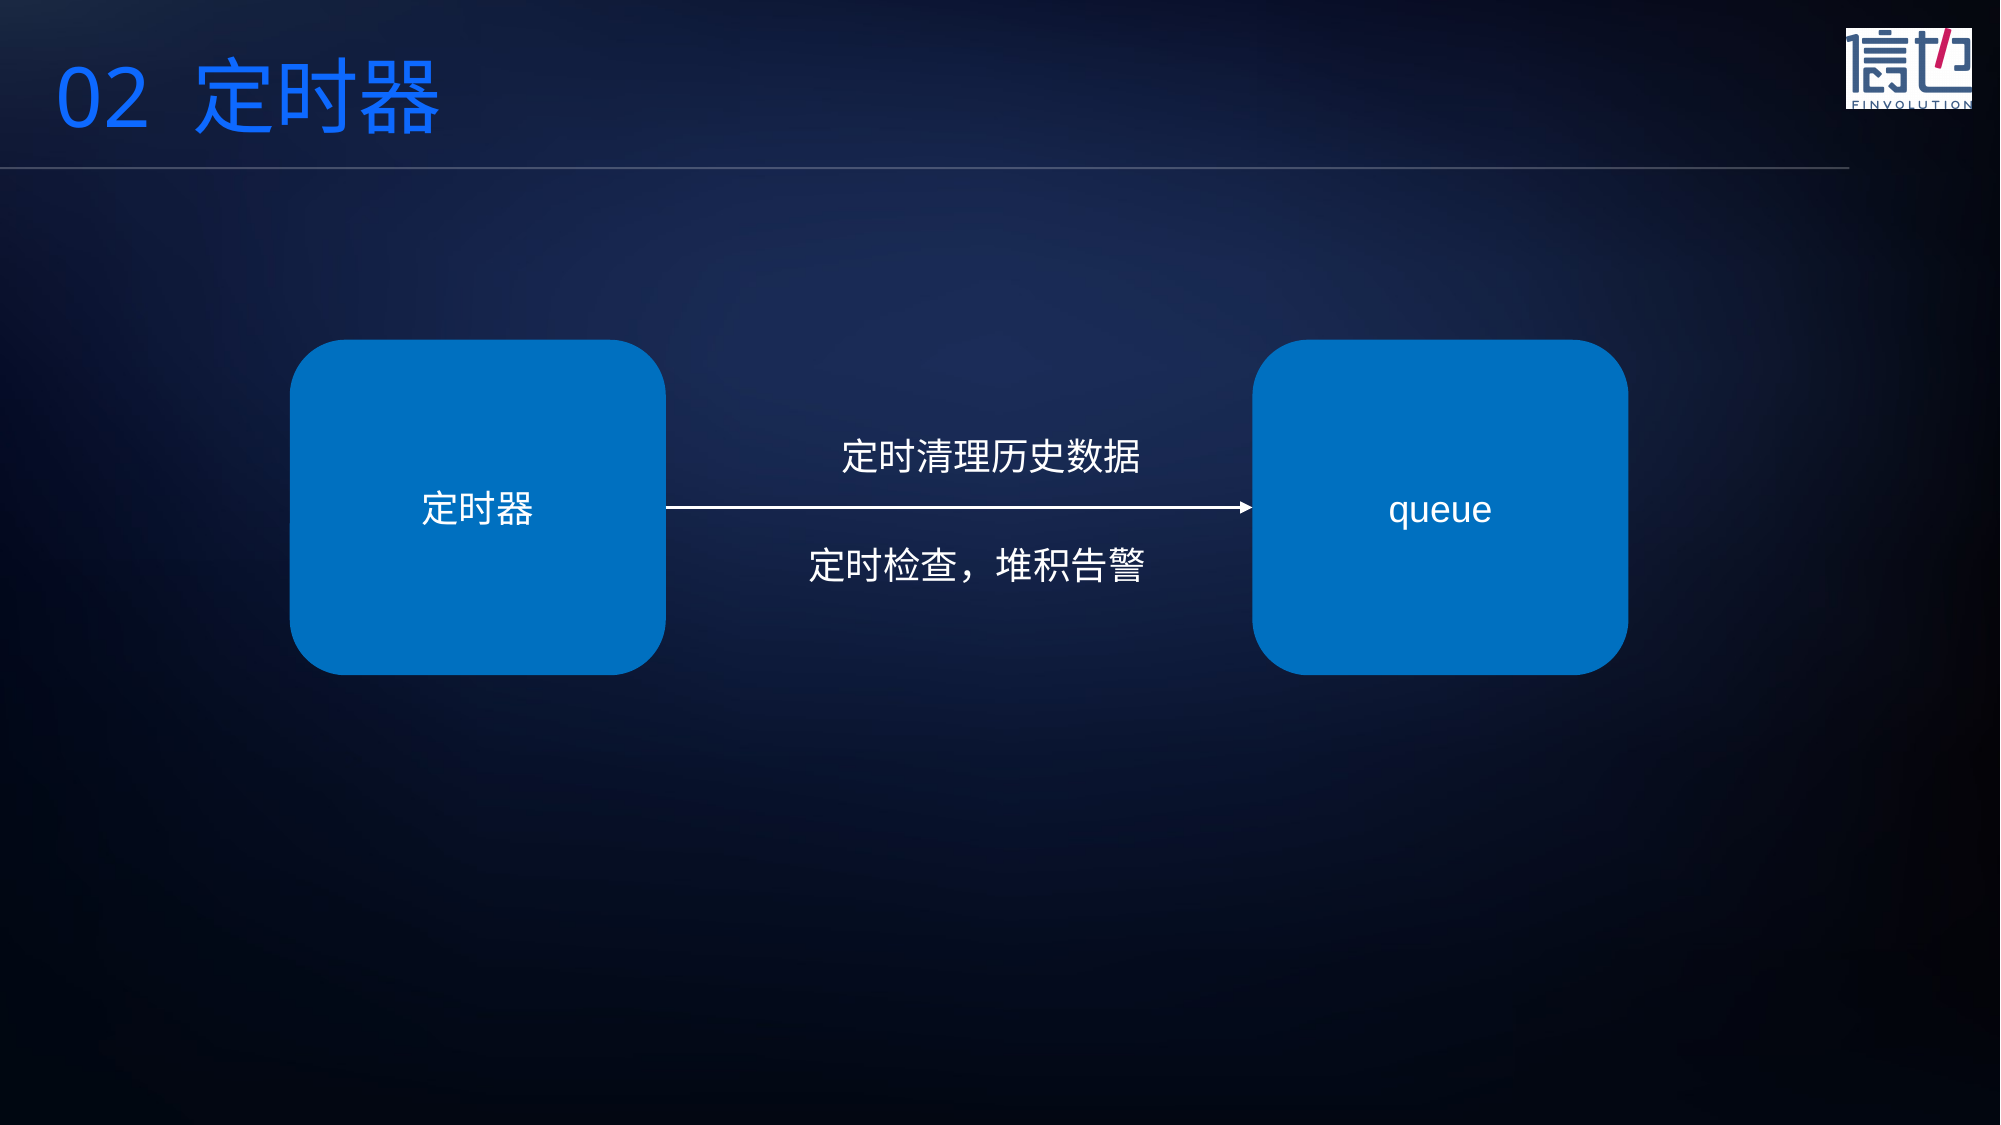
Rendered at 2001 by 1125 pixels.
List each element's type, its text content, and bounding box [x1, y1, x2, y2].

picture [0, 0, 2000, 1125]
text_box 定时检查，堆积告警 [793, 534, 1170, 595]
text_box 02 定时器 [40, 37, 526, 152]
text_box 定时清理历史数据 [826, 425, 1158, 486]
text_box 定时器 [288, 338, 667, 677]
text_box queue [1251, 338, 1630, 677]
